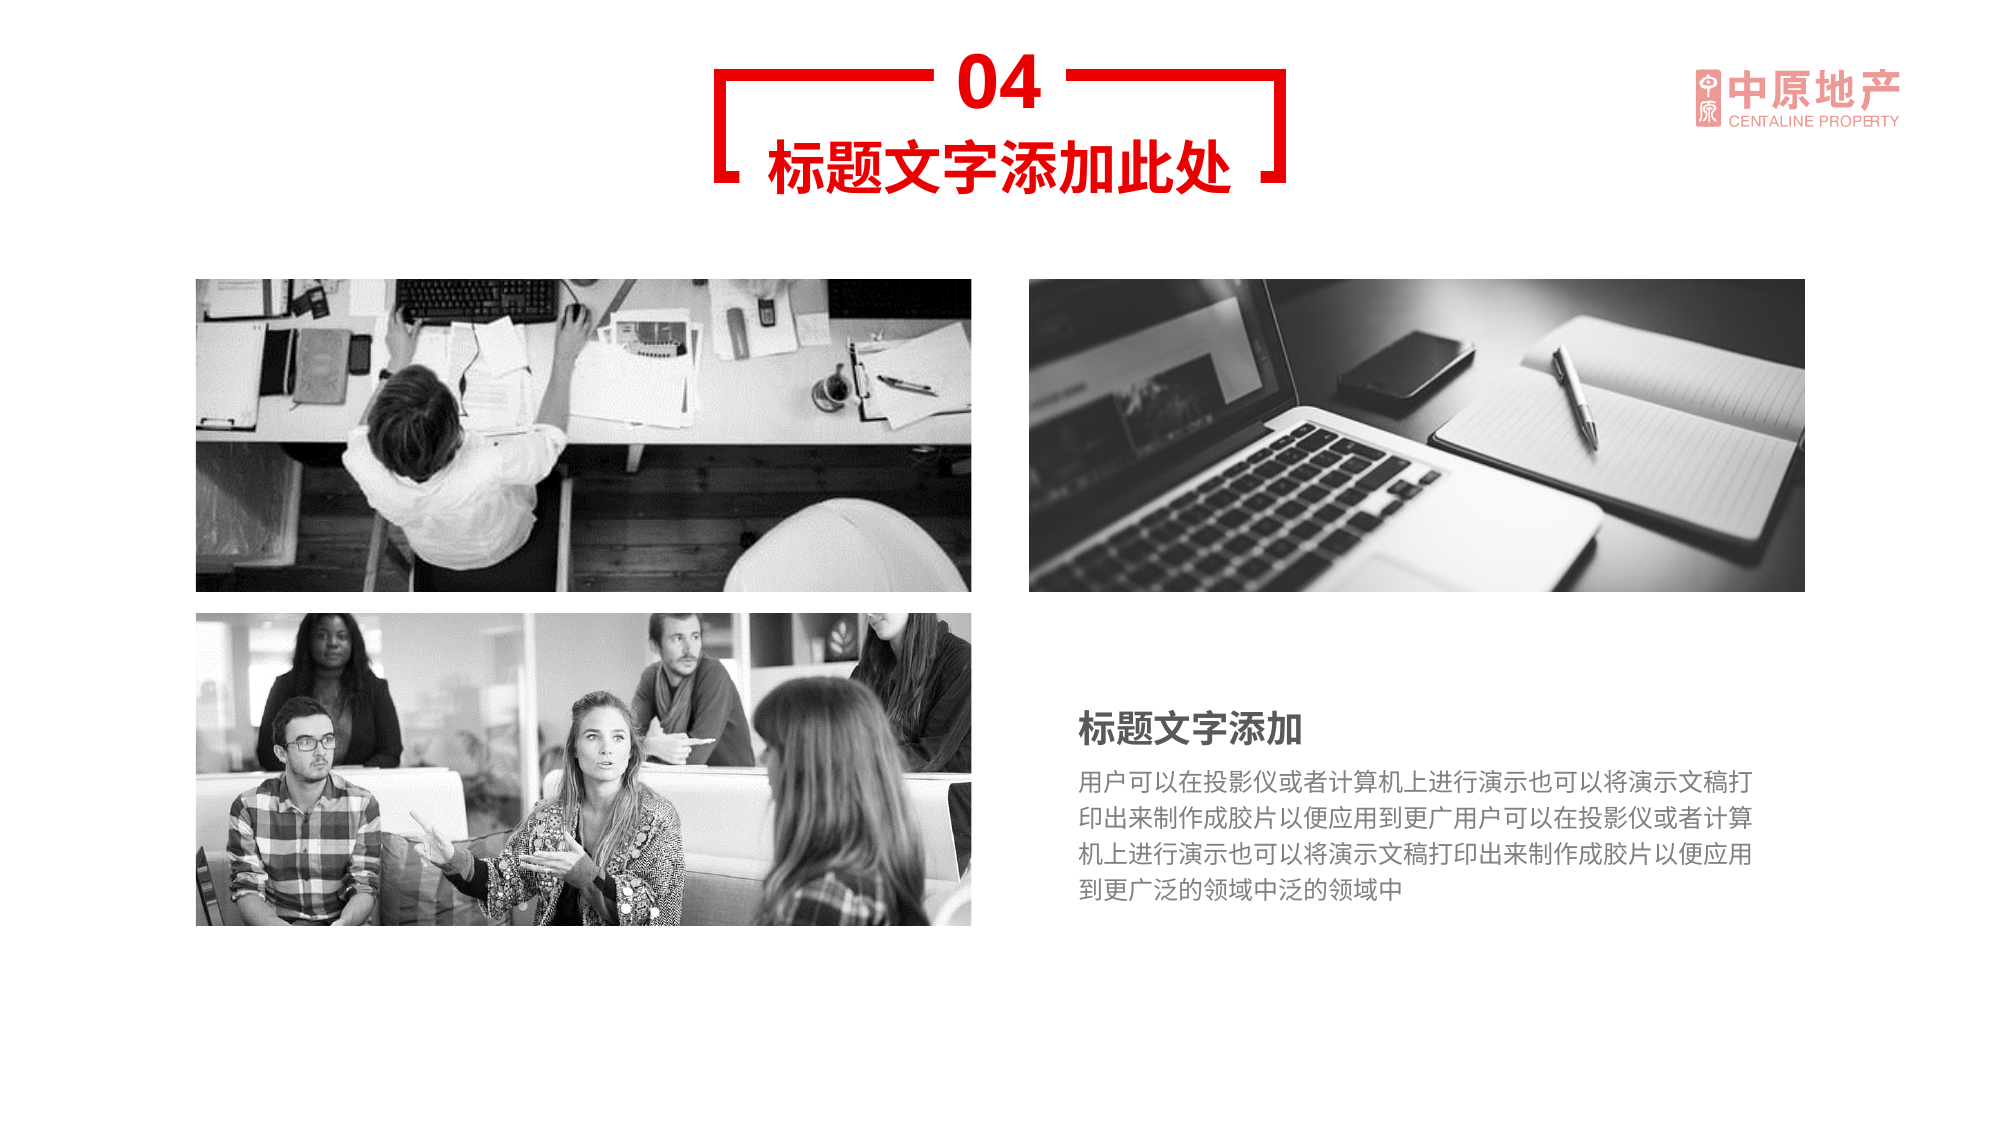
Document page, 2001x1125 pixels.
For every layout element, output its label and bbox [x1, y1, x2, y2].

text_box [1064, 688, 1791, 911]
text_box [719, 26, 1280, 210]
picture [1029, 279, 1805, 592]
text_box [1695, 68, 1900, 128]
picture [195, 613, 972, 926]
picture [195, 279, 972, 592]
